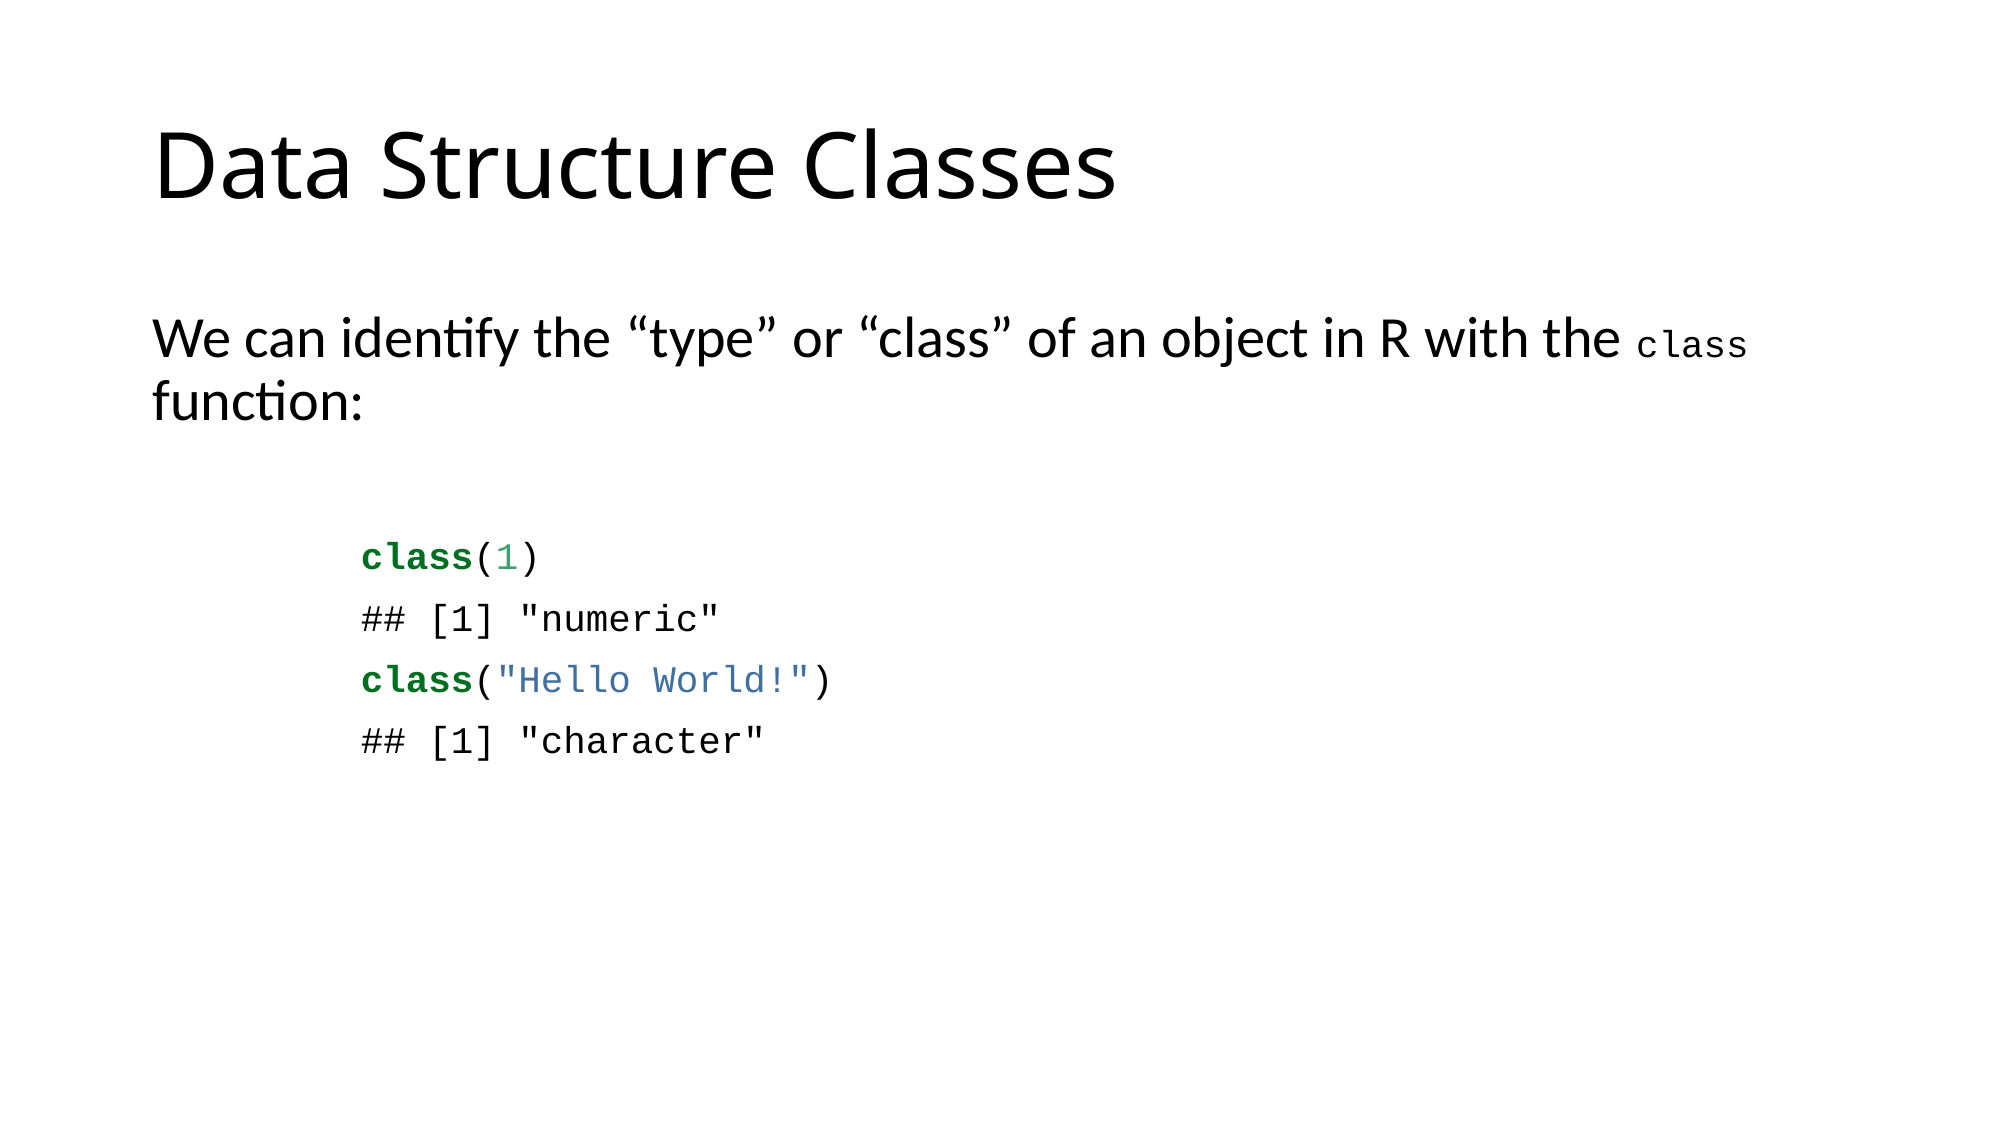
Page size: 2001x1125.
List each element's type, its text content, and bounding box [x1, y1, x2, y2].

list We can identify the “type” or “class” of an object in R with the class function: class(1) ## [1] "numeric" class("Hello World!") ## [1] "character" [137, 299, 1863, 1014]
title Data Structure Classes [137, 59, 1863, 278]
